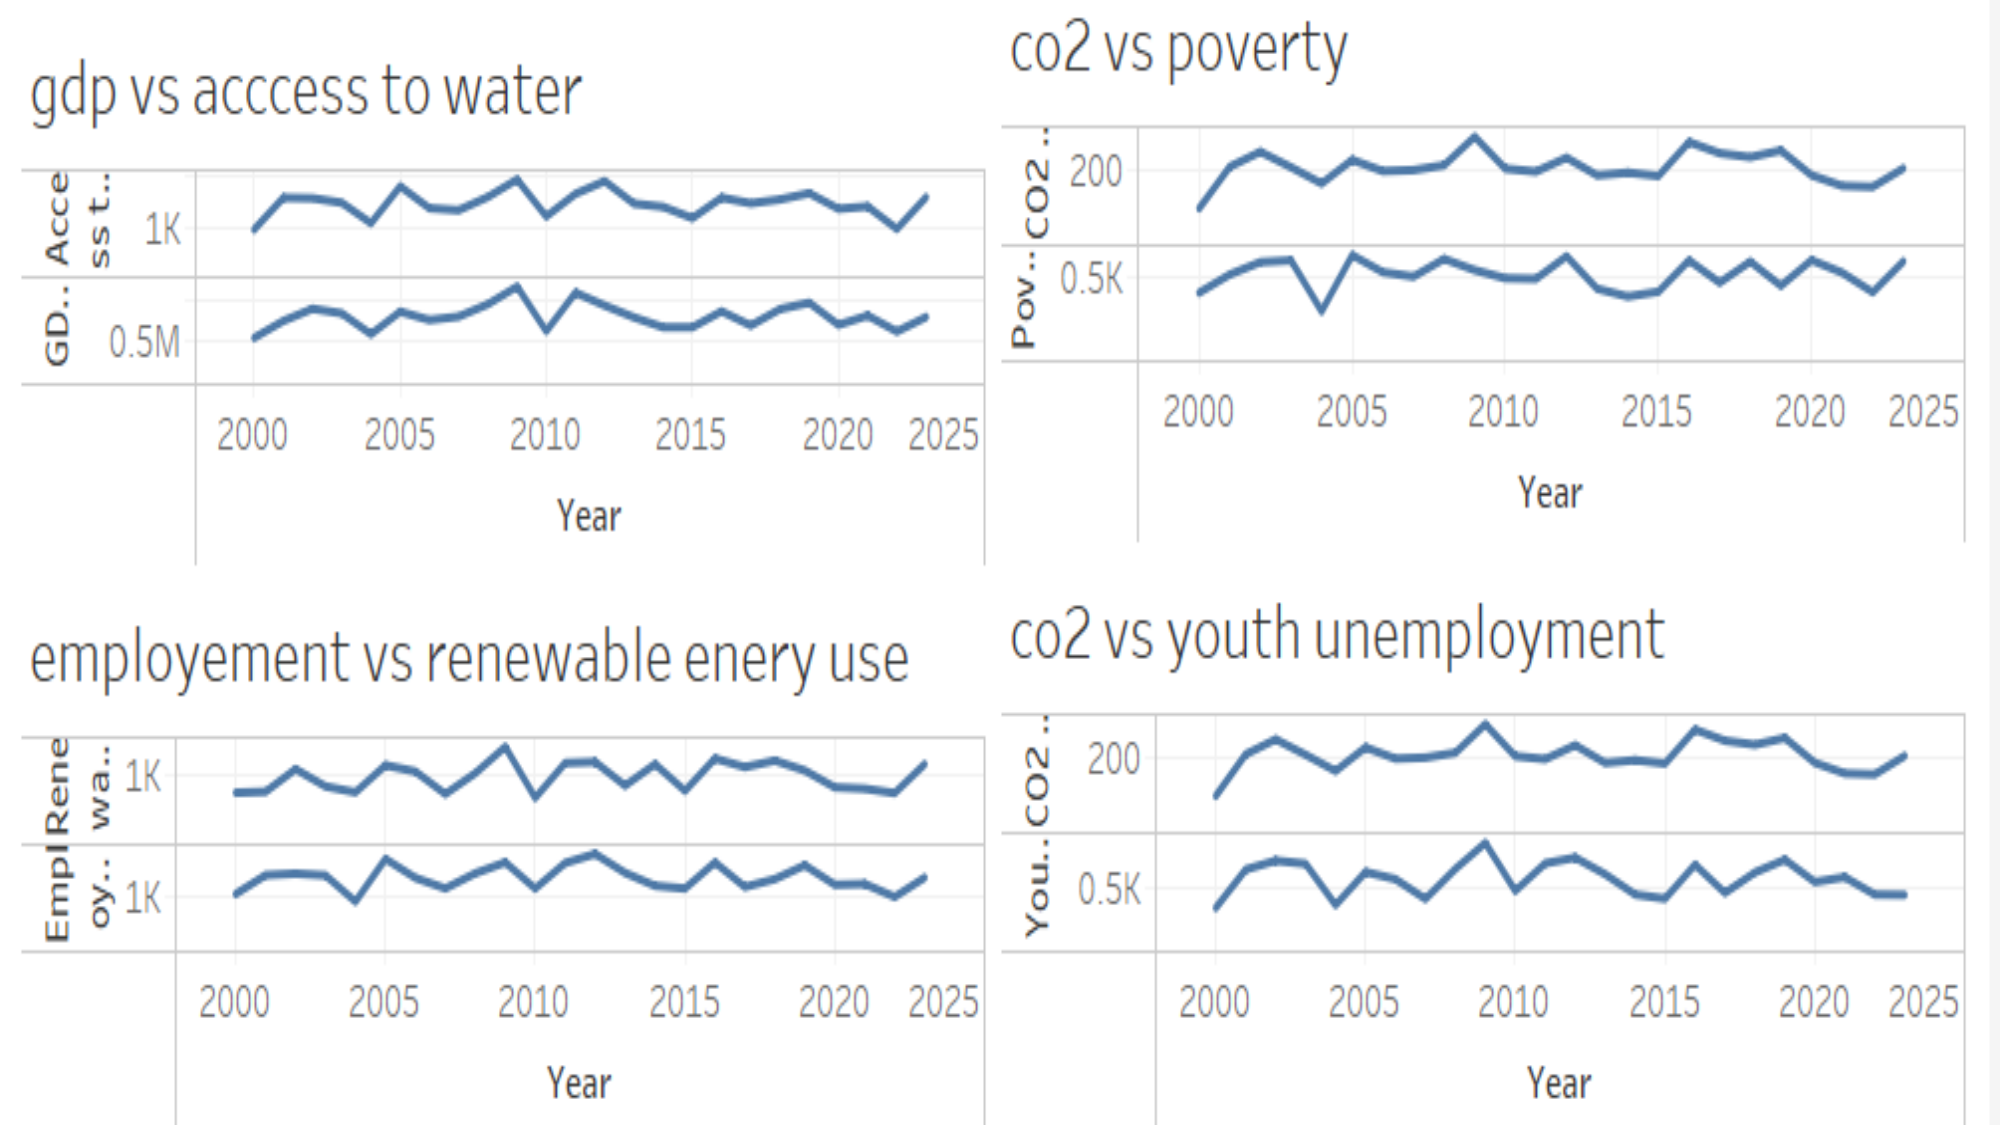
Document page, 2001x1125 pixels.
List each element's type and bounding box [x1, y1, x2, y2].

list [0, 0, 2000, 1125]
